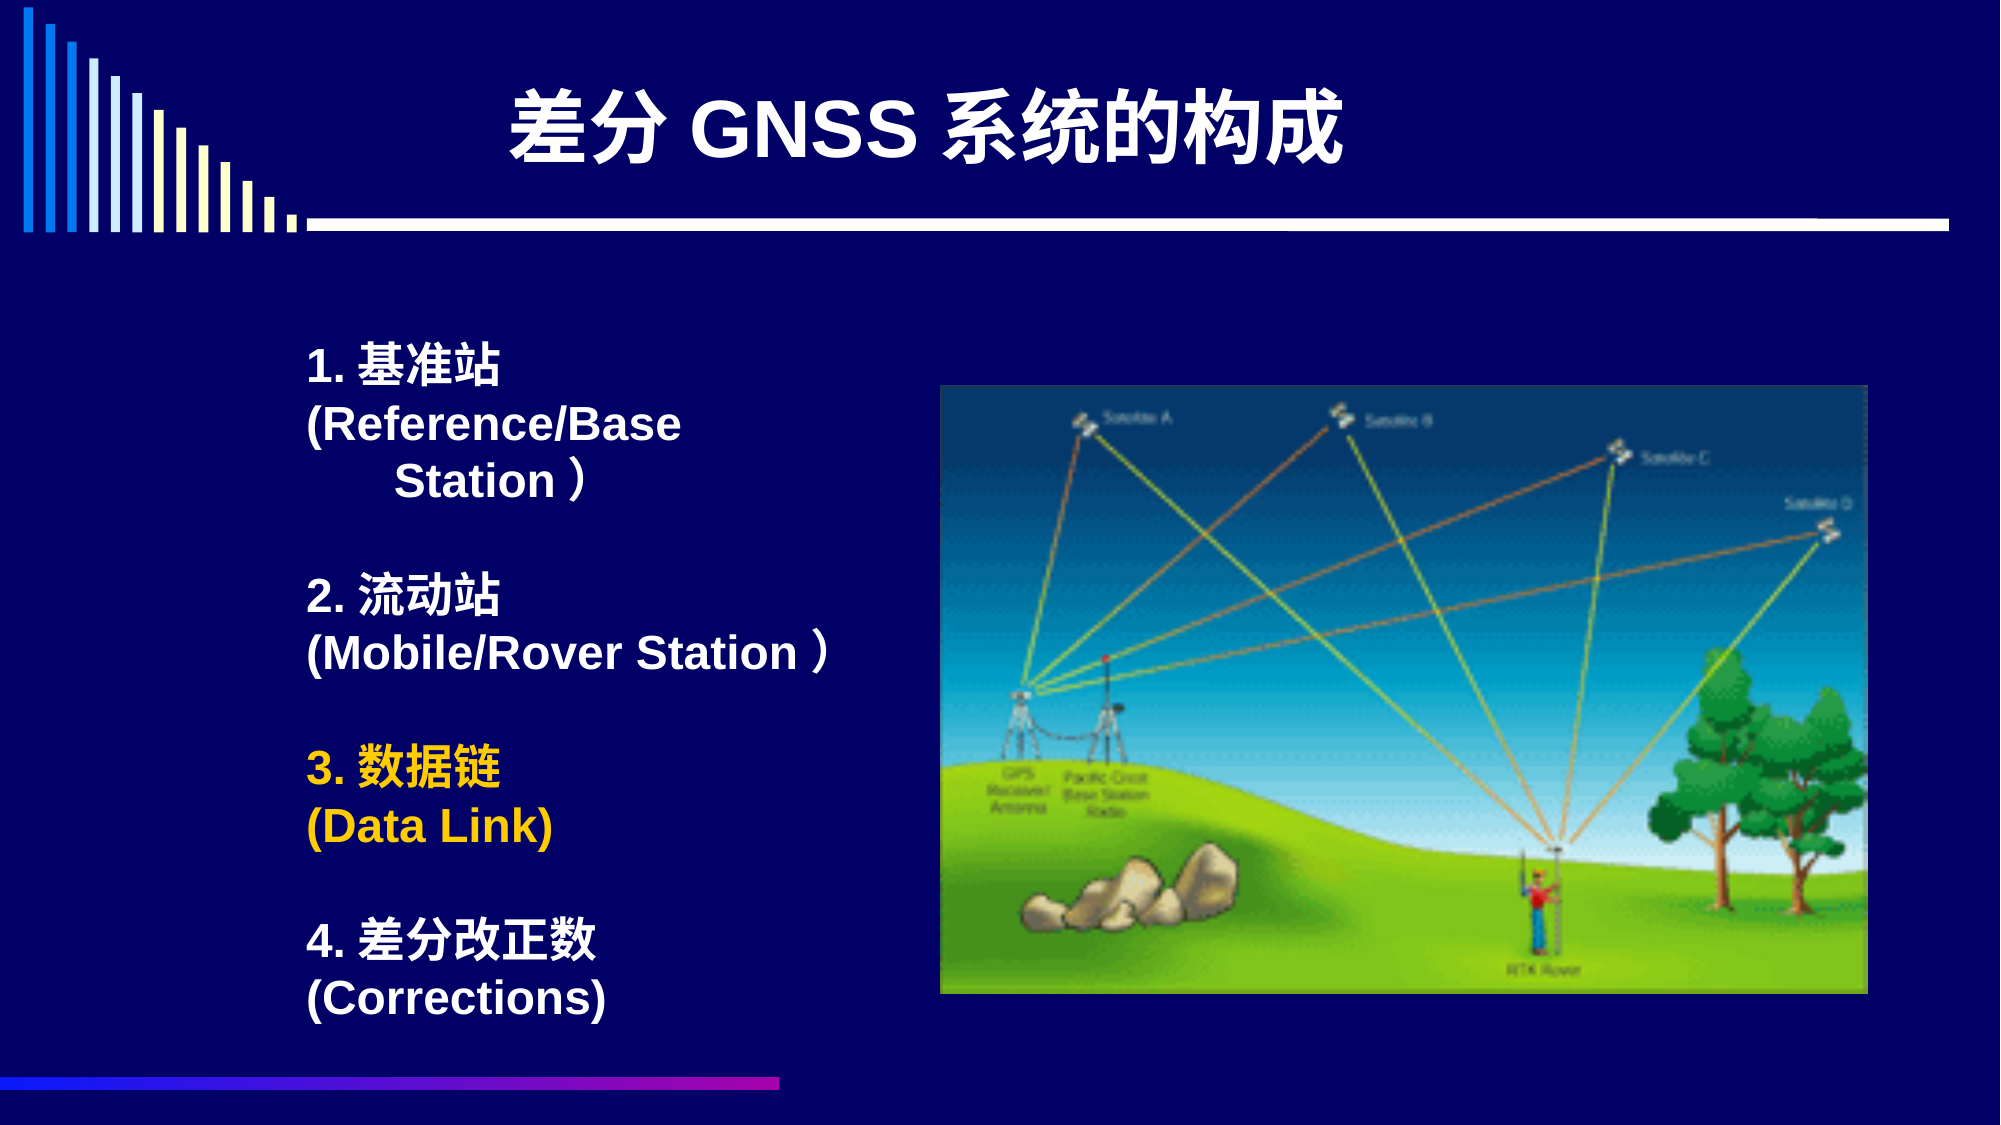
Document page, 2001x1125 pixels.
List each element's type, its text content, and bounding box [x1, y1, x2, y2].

picture [940, 385, 1869, 994]
title 差分GNSS系统的构成 [492, 31, 1496, 219]
list 1.基准站 (Reference/Base Station） 2.流动站 (Mobile/Rover Station） 3.数据链 (Data Link) 4.差分改正数 (Corrections) [291, 267, 930, 1055]
